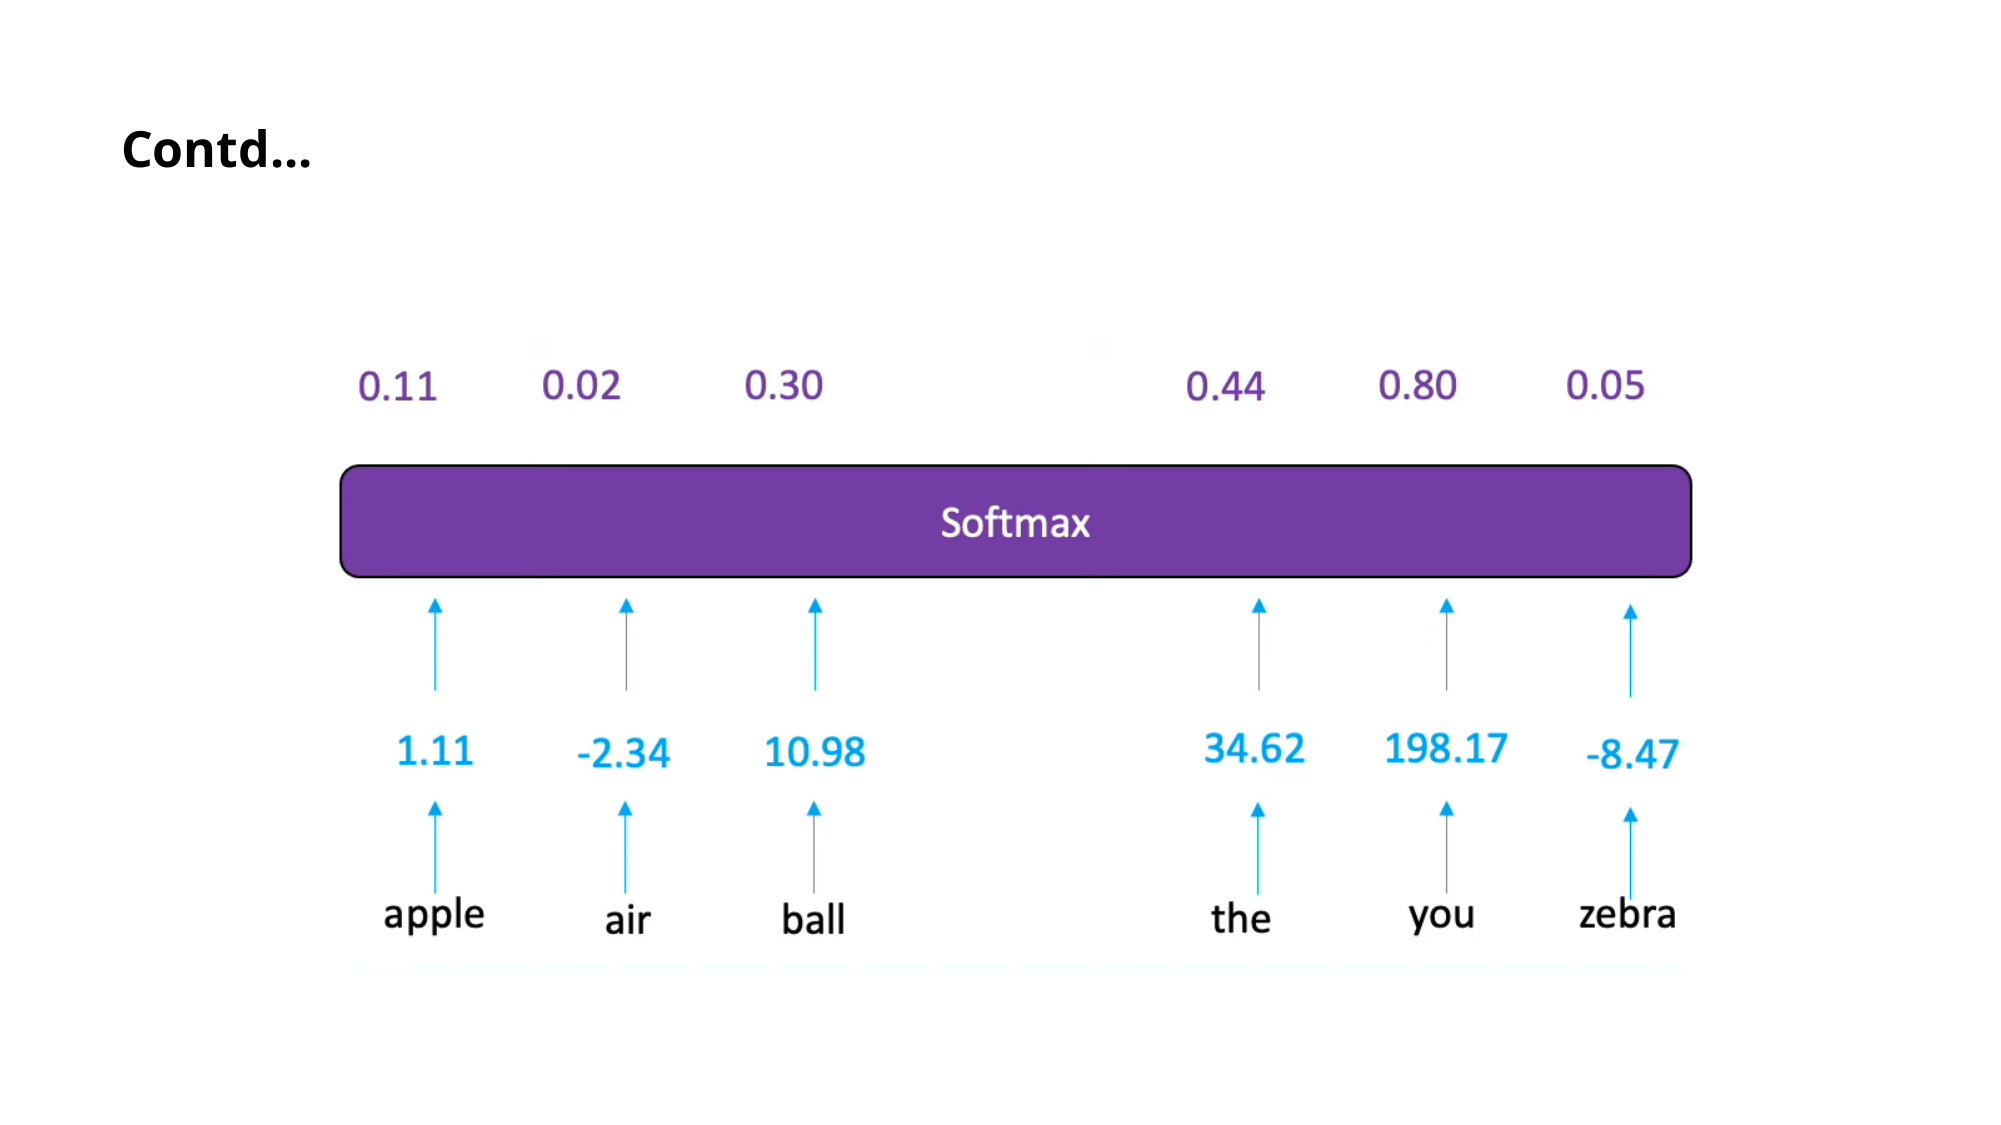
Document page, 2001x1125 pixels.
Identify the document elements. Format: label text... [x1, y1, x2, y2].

title Contd... [106, 42, 1832, 260]
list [207, 338, 1730, 974]
